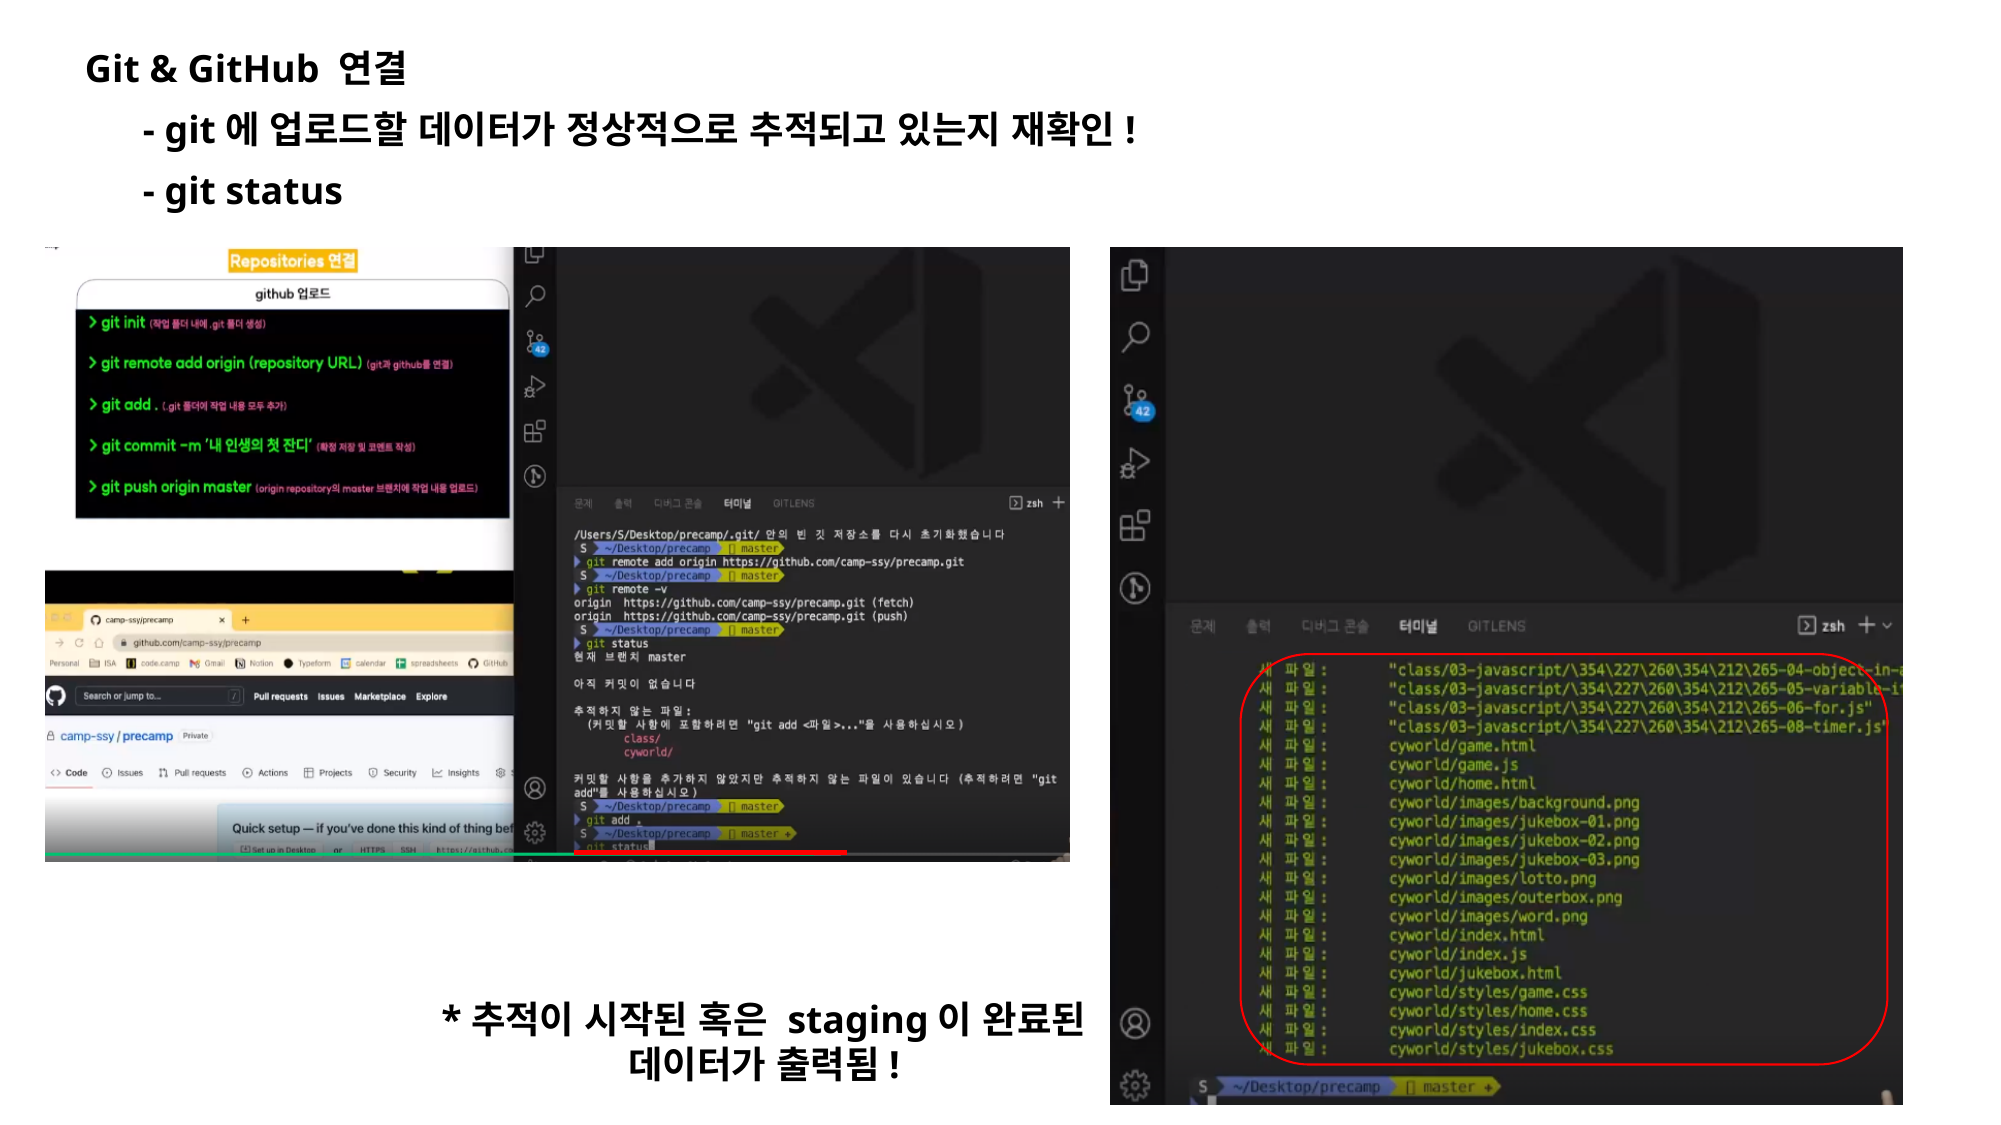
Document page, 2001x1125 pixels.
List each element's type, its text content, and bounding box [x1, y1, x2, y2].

text_box *추적이 시작된 혹은 staging이 완료된 데이터가 출력됨! [398, 988, 1110, 1094]
picture [1110, 247, 1903, 1105]
text_box - git에 업로드할 데이터가 정상적으로 추적되고 있는지 재확인! [128, 98, 1853, 159]
picture [44, 247, 1070, 862]
text_box - git status [128, 159, 1853, 219]
text_box Git & GitHub 연결 [70, 38, 873, 98]
